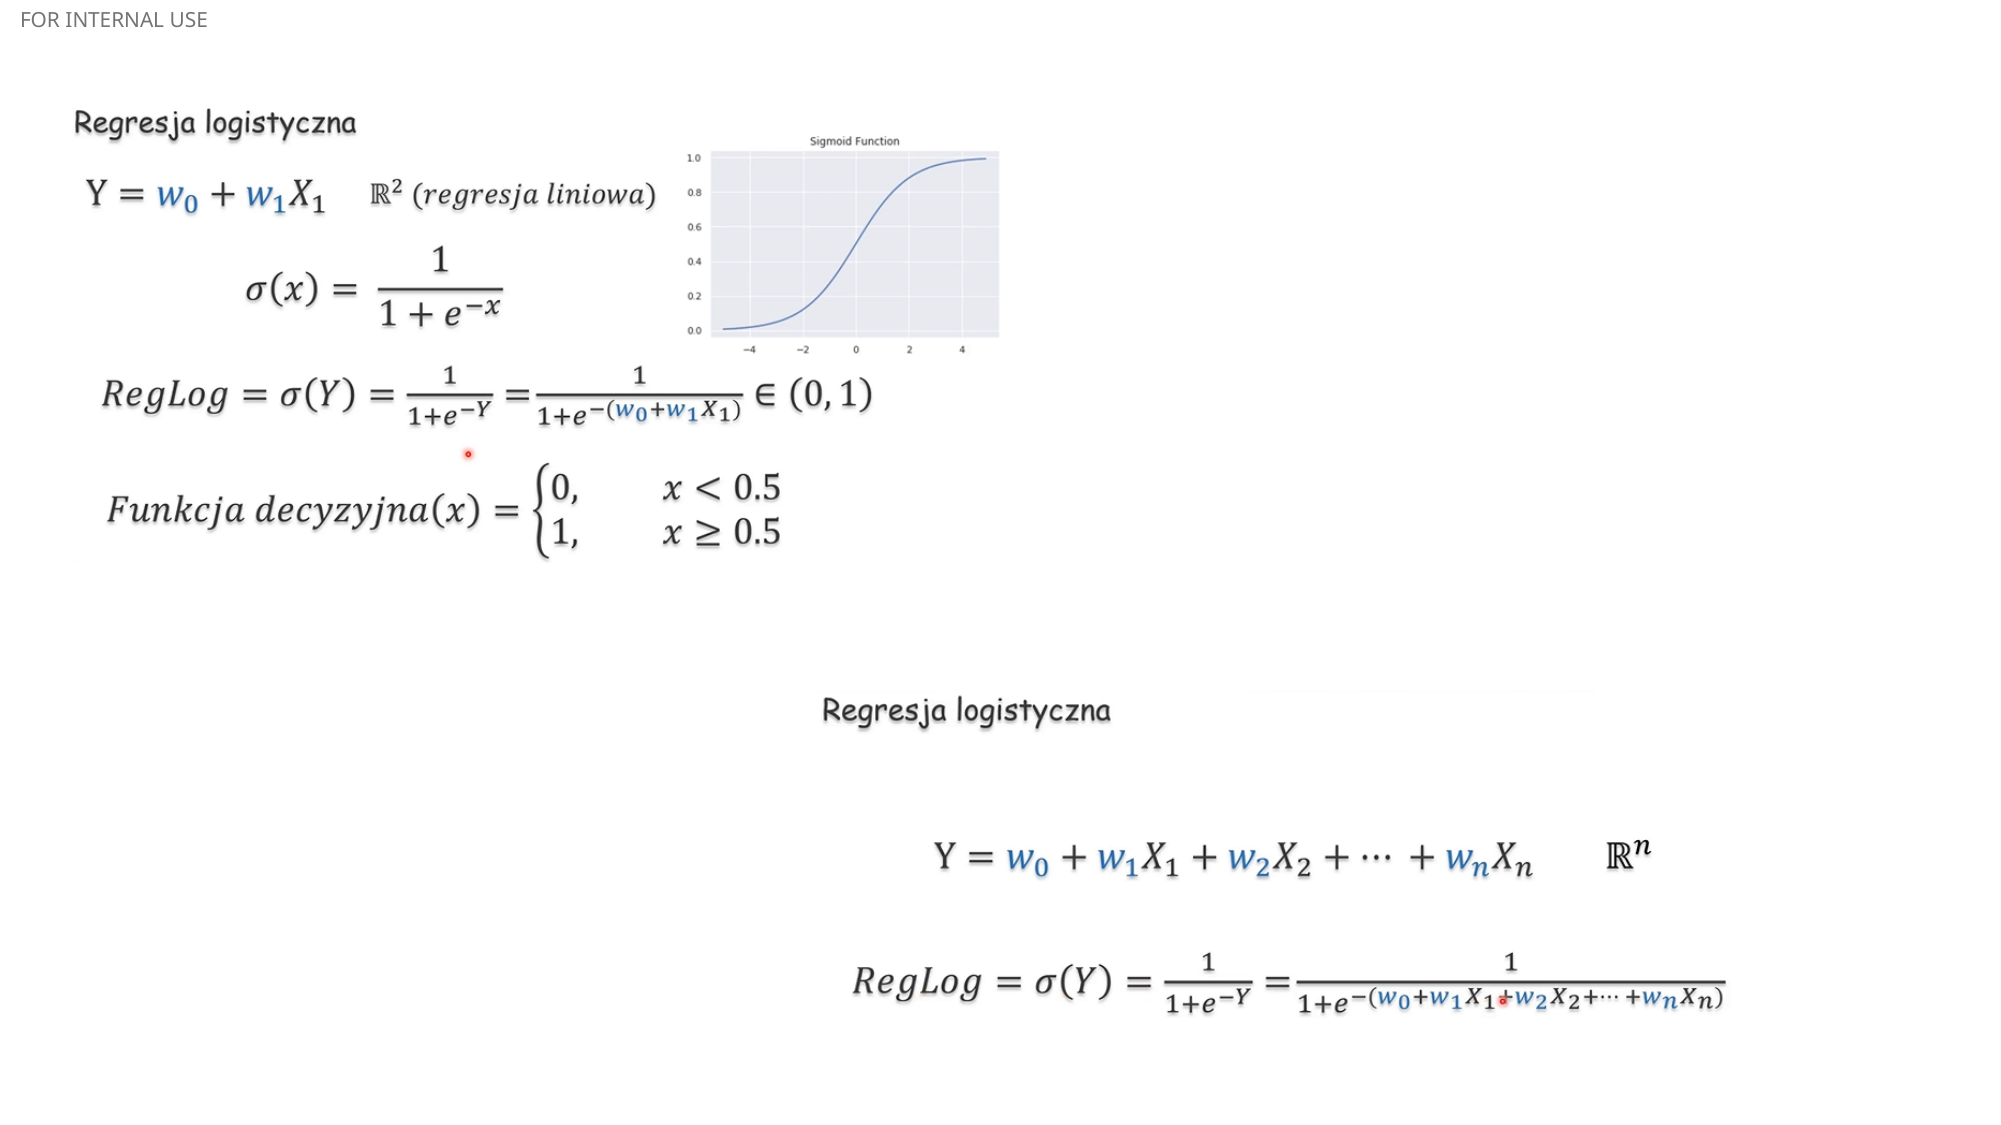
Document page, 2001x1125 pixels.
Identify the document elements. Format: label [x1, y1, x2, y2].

picture [71, 106, 1017, 563]
picture [817, 690, 1762, 1125]
